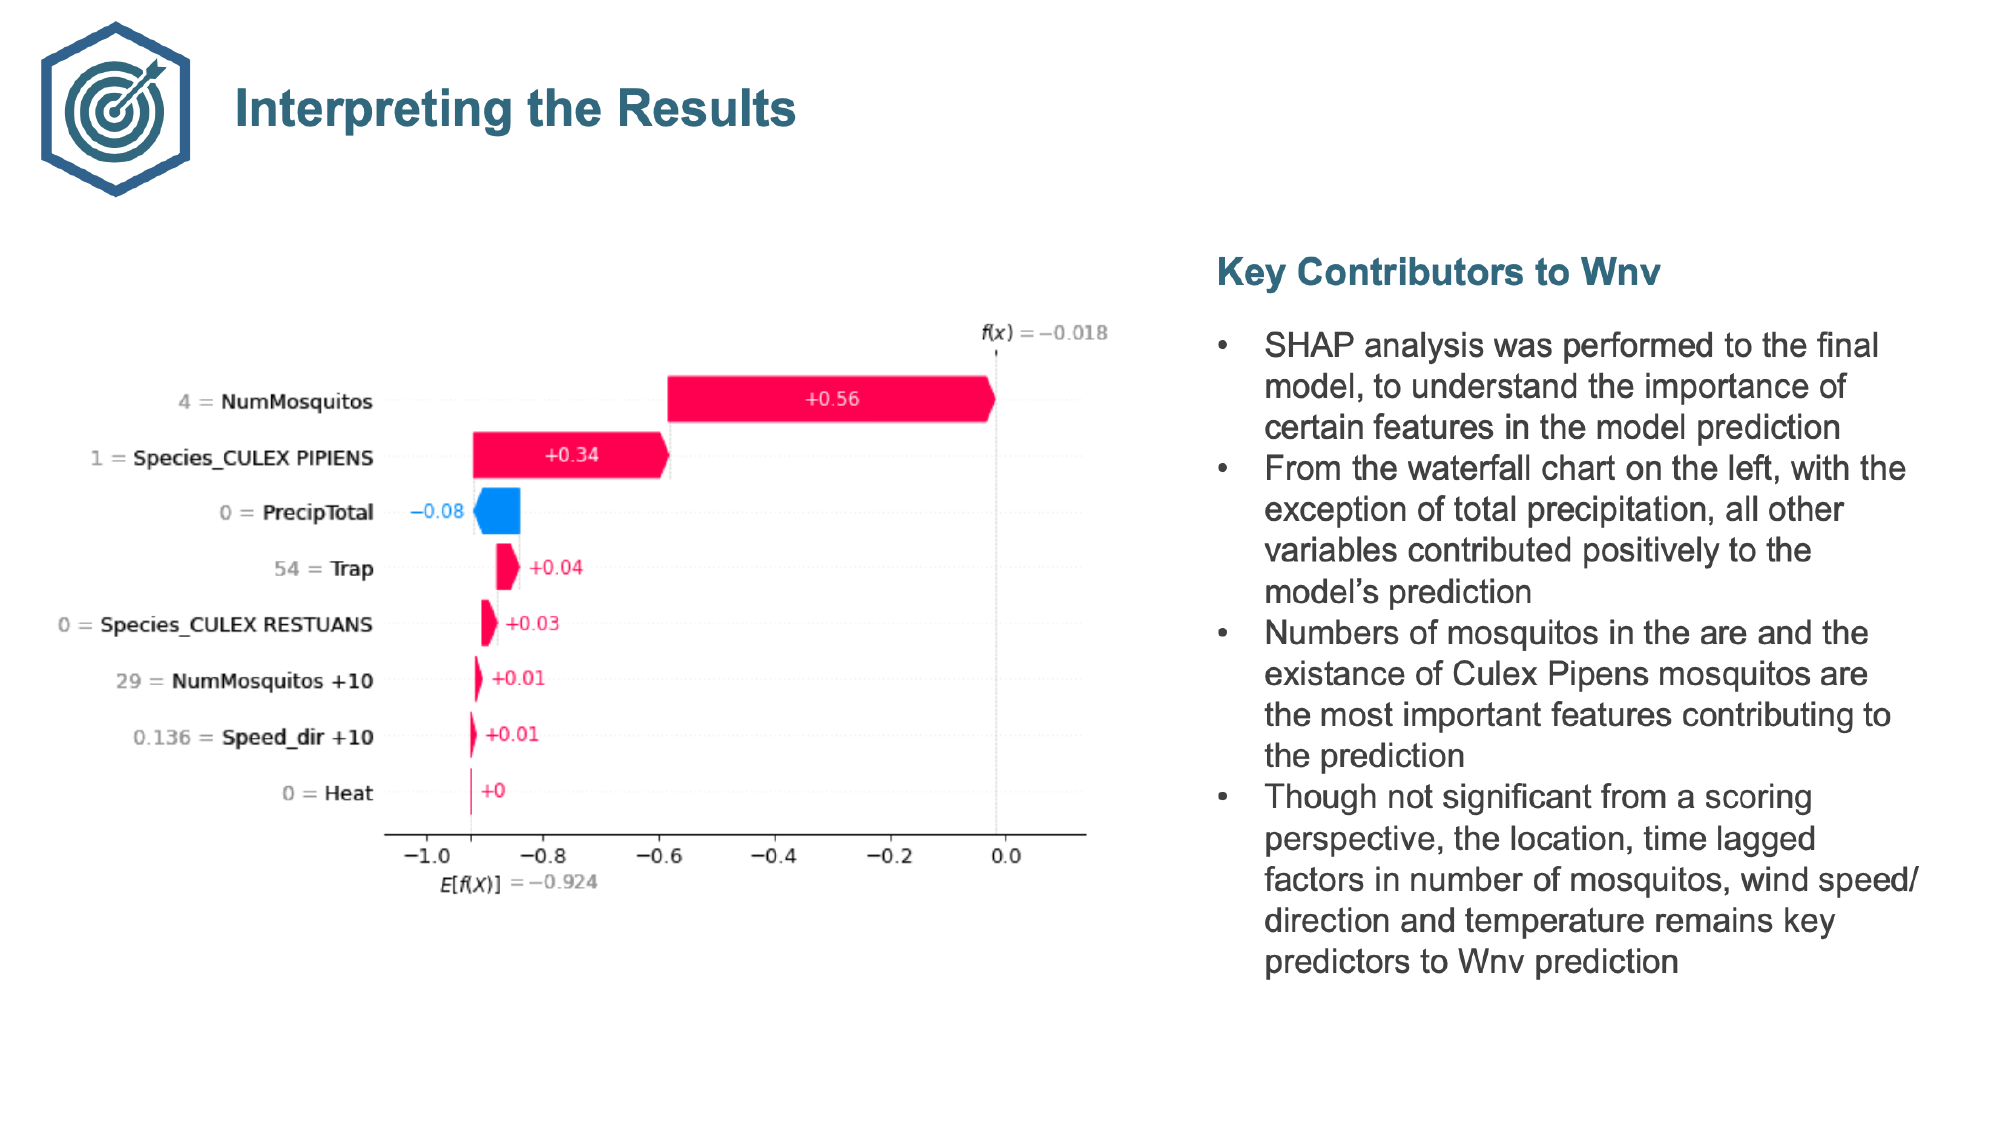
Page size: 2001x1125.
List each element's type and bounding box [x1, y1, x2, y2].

list [0, 0, 2000, 1125]
